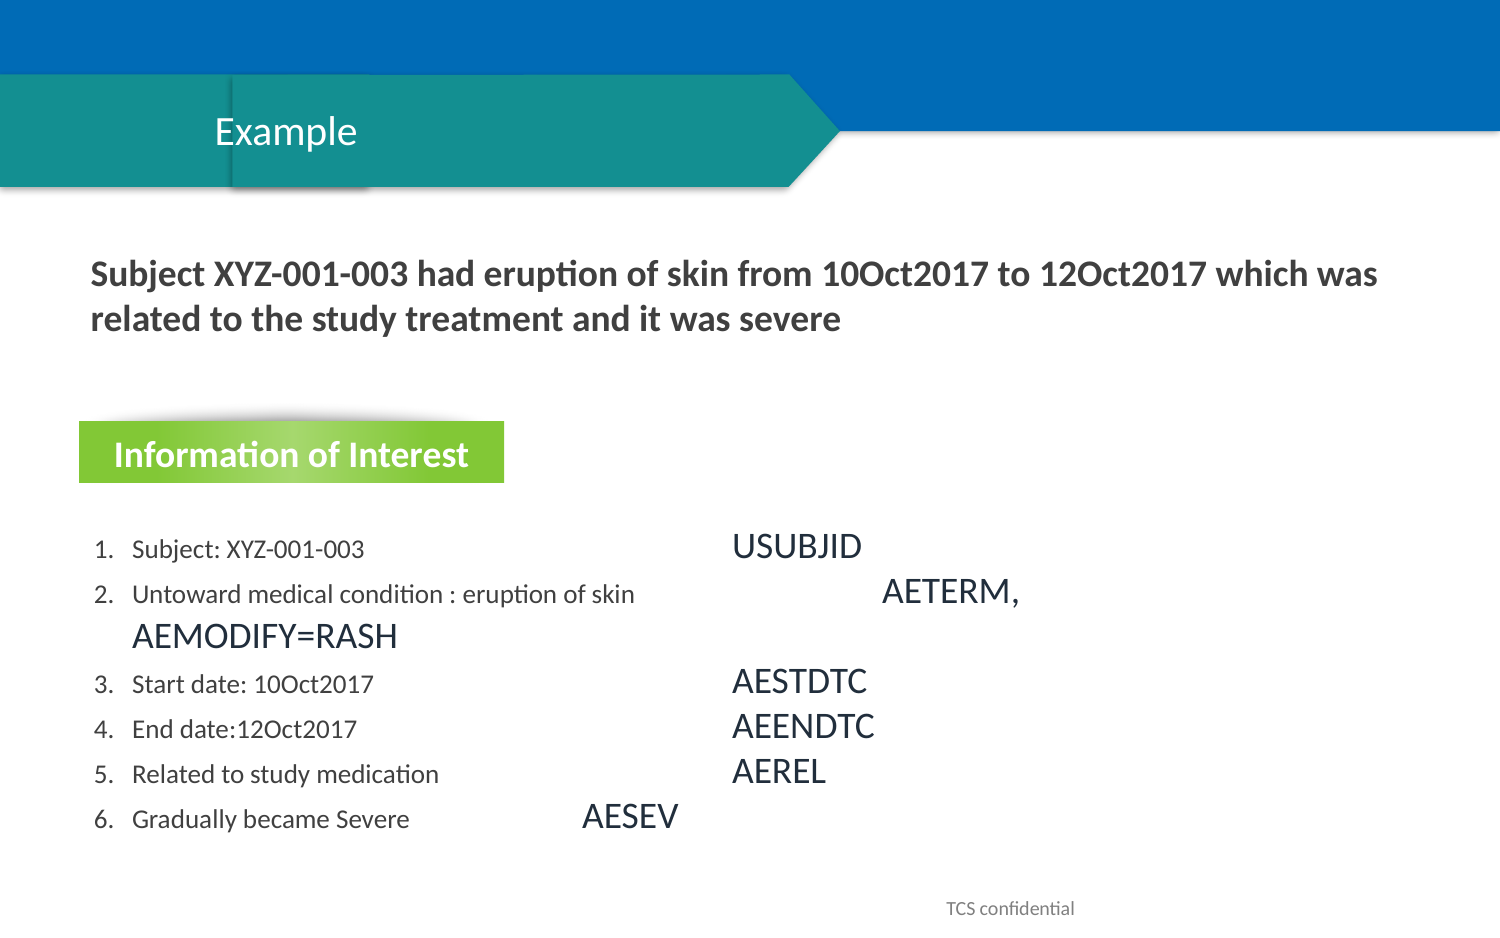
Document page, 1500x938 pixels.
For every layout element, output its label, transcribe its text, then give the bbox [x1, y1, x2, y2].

text_box Subject XYZ-001-003 had eruption of skin from 10Oct2017 to 12Oct2017 which was related to the study treatment and it was severe [75, 241, 1484, 346]
text_box Subject: XYZ-001-003 USUBJID Untoward medical condition : eruption of skin AETERM, AEMODIFY=RASH Start date: 10Oct2017 AESTDTC End date:12Oct2017 AEENDTC Related to study medication AEREL Gradually became Severe AESEV [79, 514, 1242, 844]
title Example [0, 96, 985, 184]
text_box Information of Interest [77, 419, 506, 485]
text_box TCS confidential [779, 890, 1242, 926]
